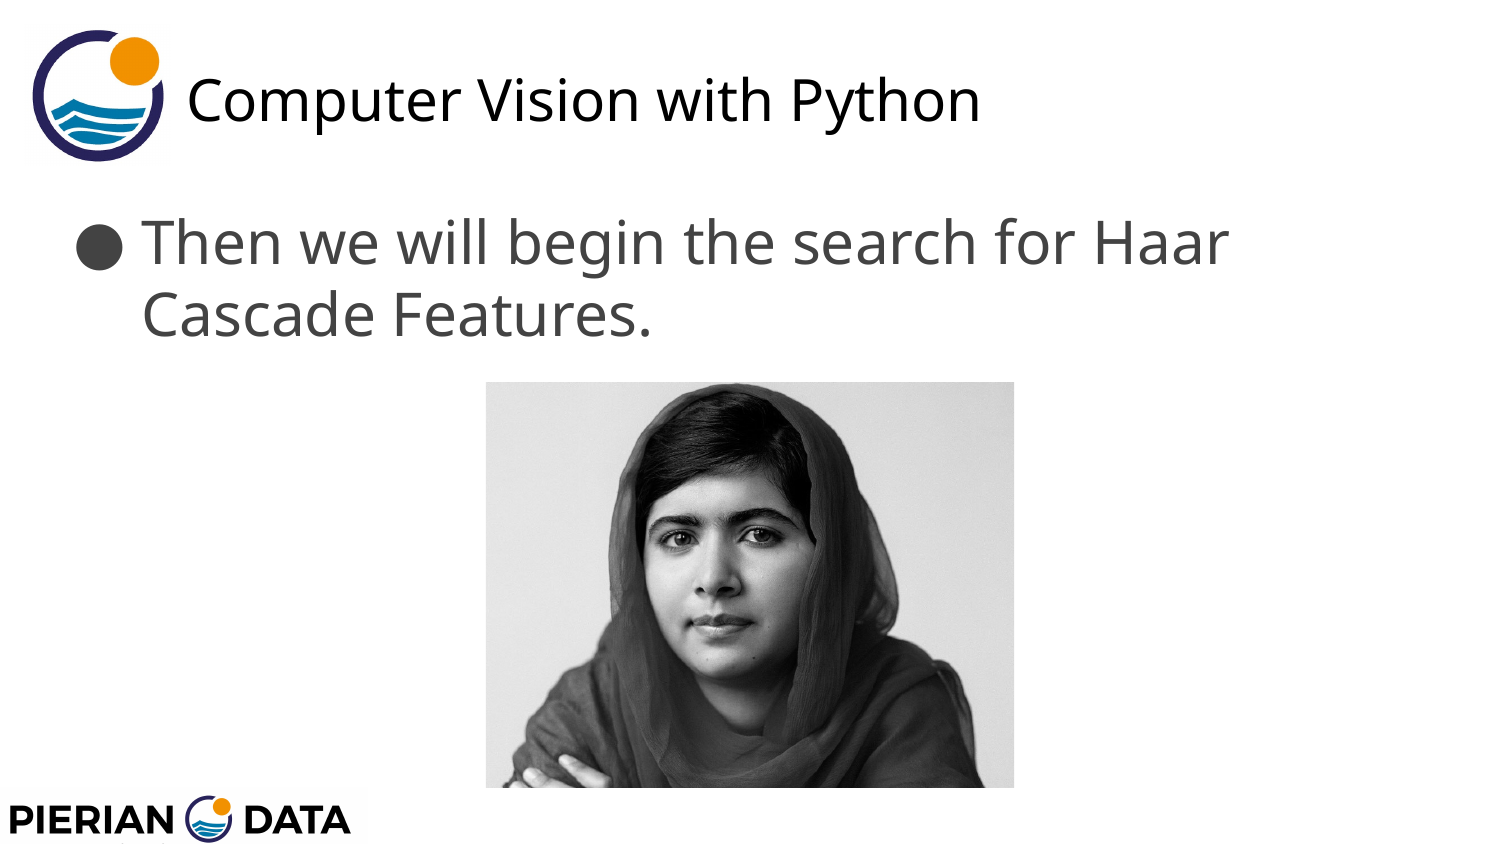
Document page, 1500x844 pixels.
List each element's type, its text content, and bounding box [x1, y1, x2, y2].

picture [485, 382, 1015, 788]
picture [0, 787, 368, 844]
list Then we will begin the search for Haar Cascade Features. [51, 189, 1476, 750]
title Computer Vision with Python [176, 48, 1449, 143]
picture [24, 24, 172, 167]
